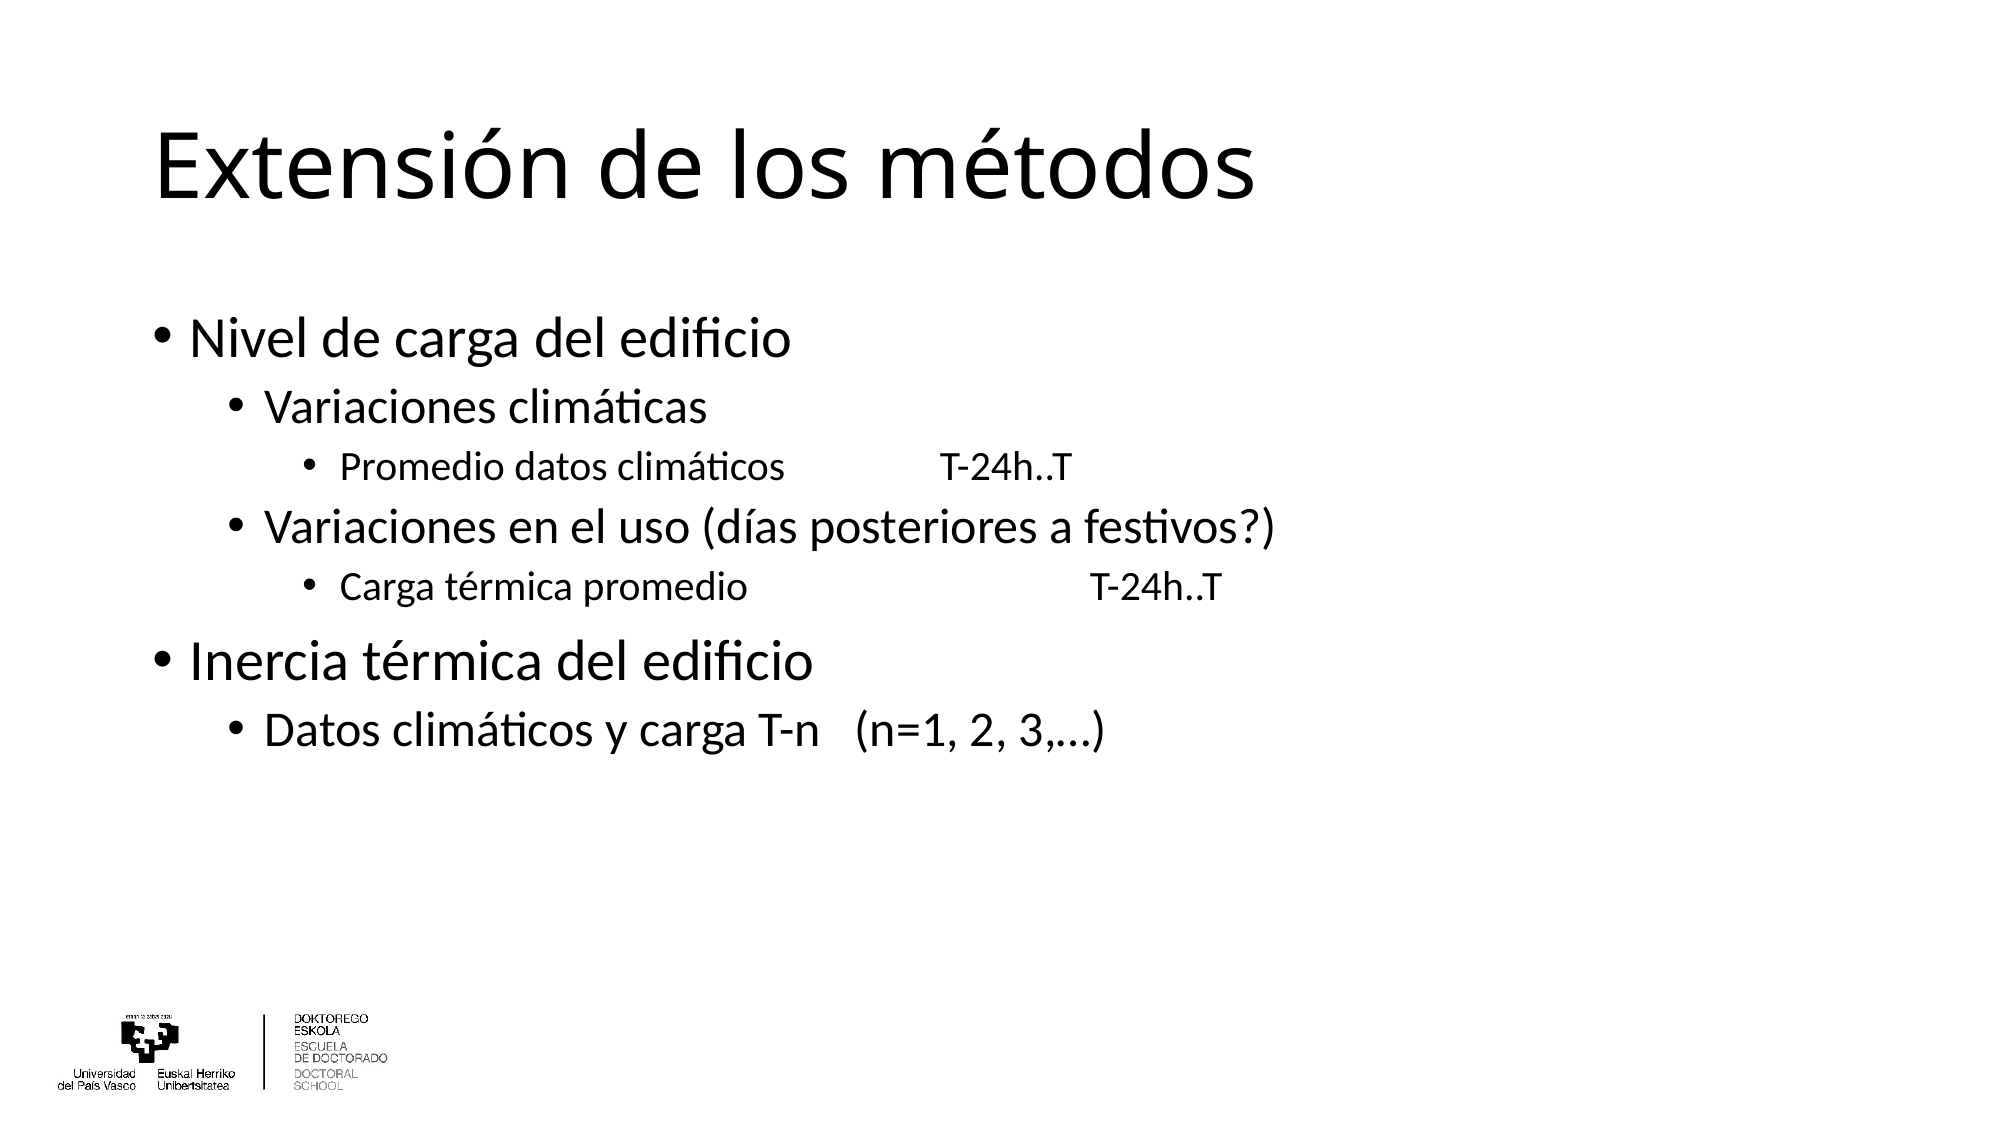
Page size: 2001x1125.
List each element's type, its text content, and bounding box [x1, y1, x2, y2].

title Extensión de los métodos [137, 59, 1863, 278]
list Nivel de carga del edificio Variaciones climáticas Promedio datos climáticos T-24h..T Variaciones en el uso (días posteriores a festivos?) Carga térmica promedio T-24h..T Inercia térmica del edificio Datos climáticos y carga T-n (n=1, 2, 3,…) [137, 299, 1863, 988]
picture [48, 979, 402, 1125]
